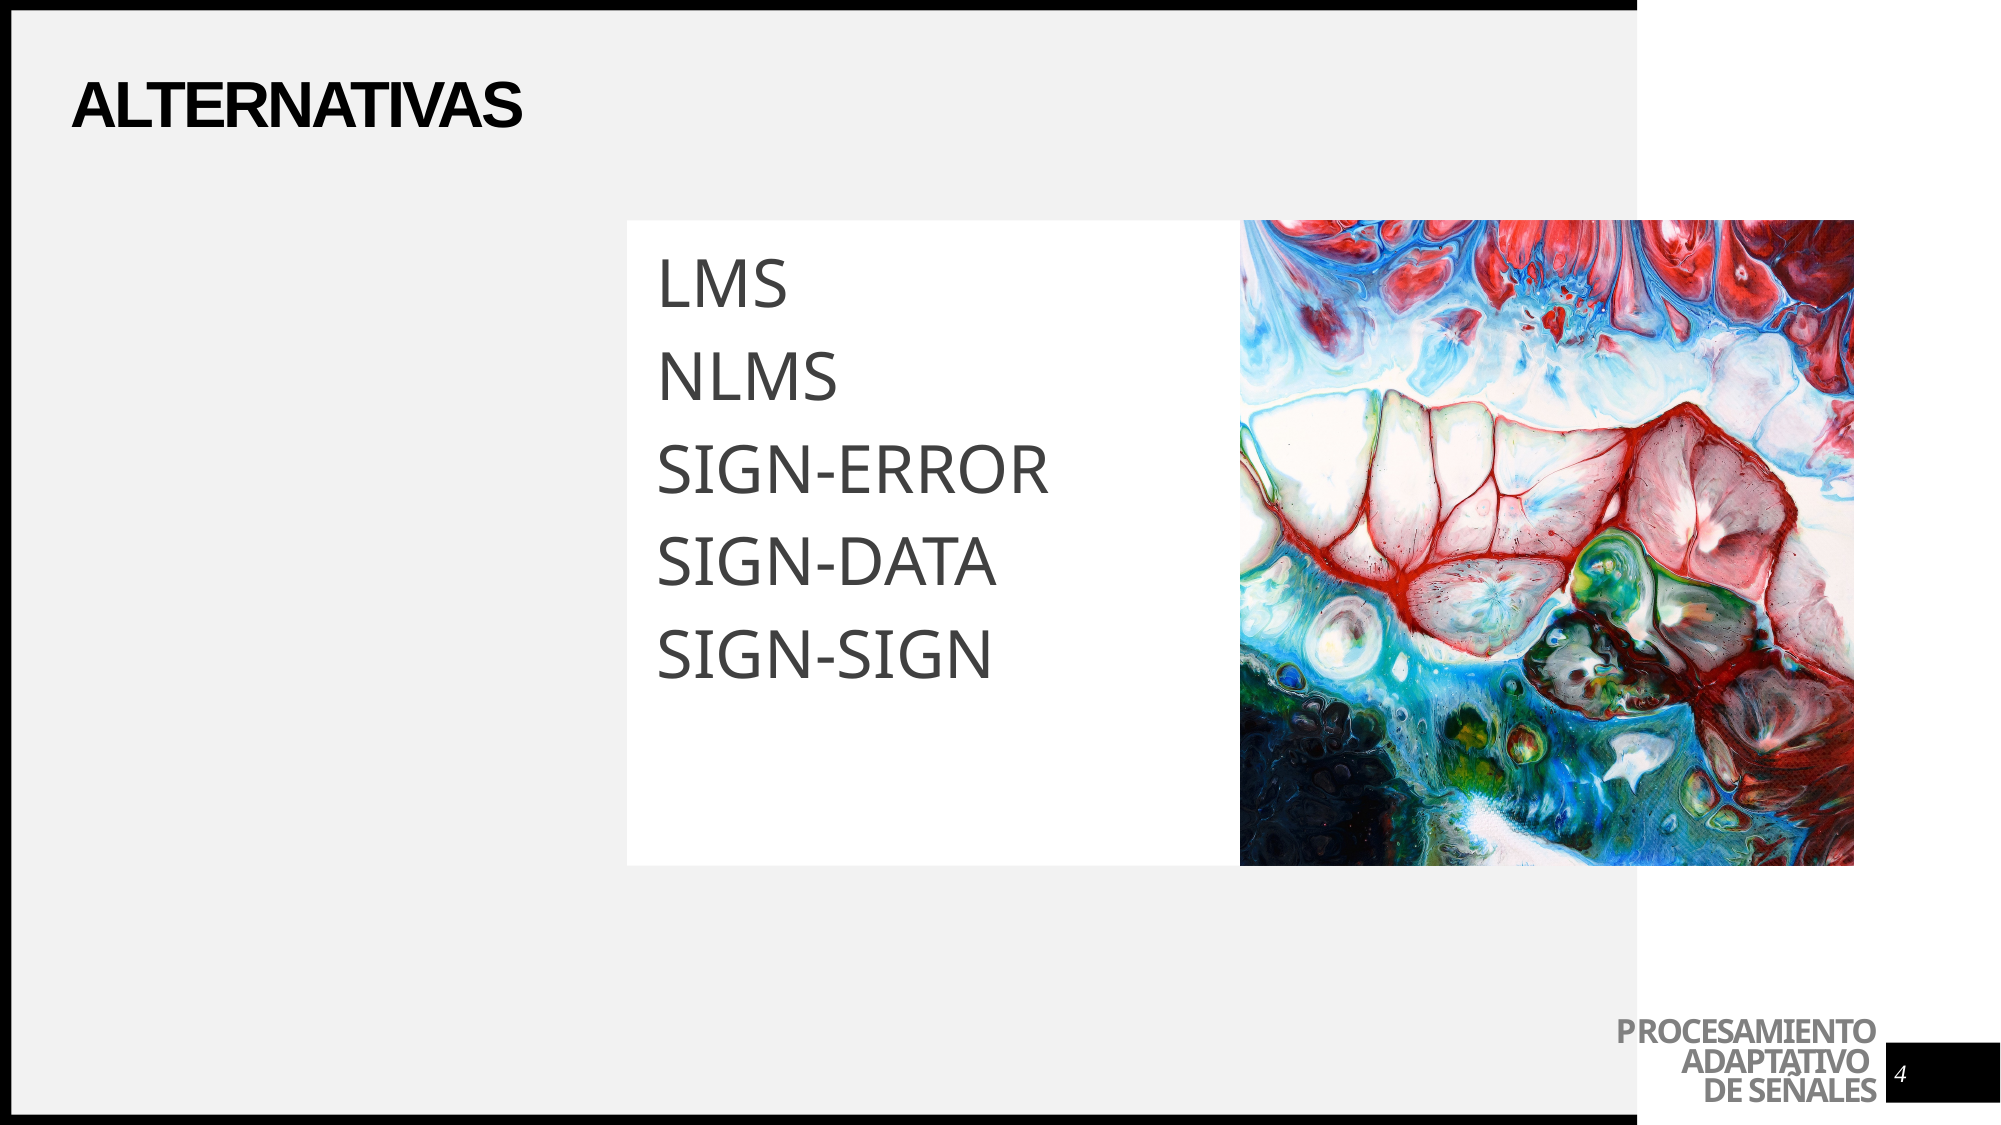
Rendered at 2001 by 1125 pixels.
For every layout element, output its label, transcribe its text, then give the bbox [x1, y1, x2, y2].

list LMS NLMS SIGN-ERROR SIGN-DATA SIGN-SIGN [627, 220, 1240, 866]
picture [1240, 220, 1854, 866]
slide_number 4 [1877, 1050, 1924, 1096]
title Alternativas [70, 70, 1569, 142]
